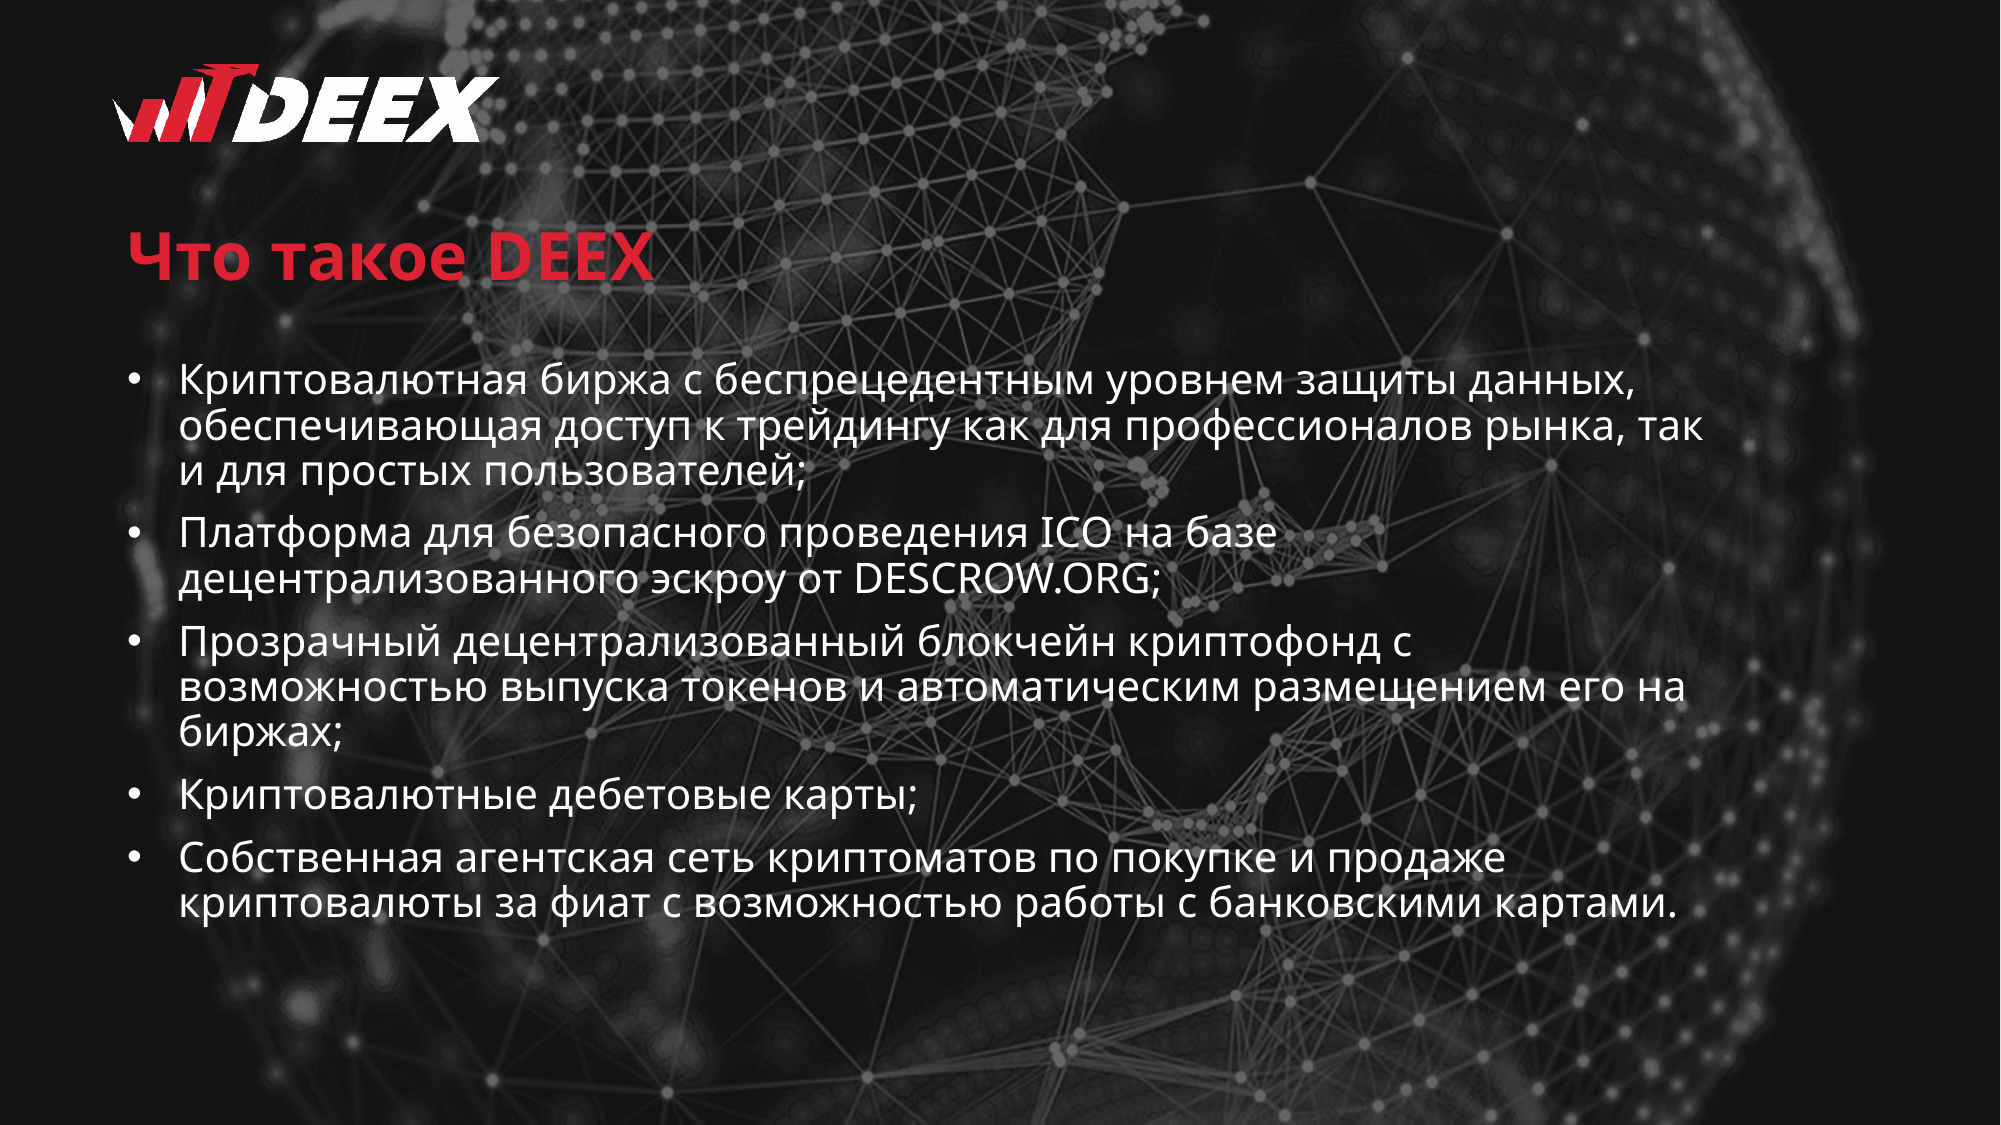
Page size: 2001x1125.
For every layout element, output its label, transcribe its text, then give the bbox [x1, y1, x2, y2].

picture [0, 0, 2001, 1125]
title Что такое DEEX [112, 184, 1715, 303]
subtitle Криптовалютная биржа с беспрецедентным уровнем защиты данных, обеспечивающая доступ к трейдингу как для профессионалов рынка, так и для простых пользователей; Платформа для безопасного проведения ICO на базе децентрализованного эскроу от DESCROW.ORG; Прозрачный децентрализованный блокчейн криптофонд c возможностью выпуска токенов и автоматическим размещением его на биржах; Криптовалютные дебетовые карты; Собственная агентская сеть криптоматов по покупке и продаже криптовалюты за фиат с возможностью работы с банковскими картами. [112, 350, 1733, 939]
